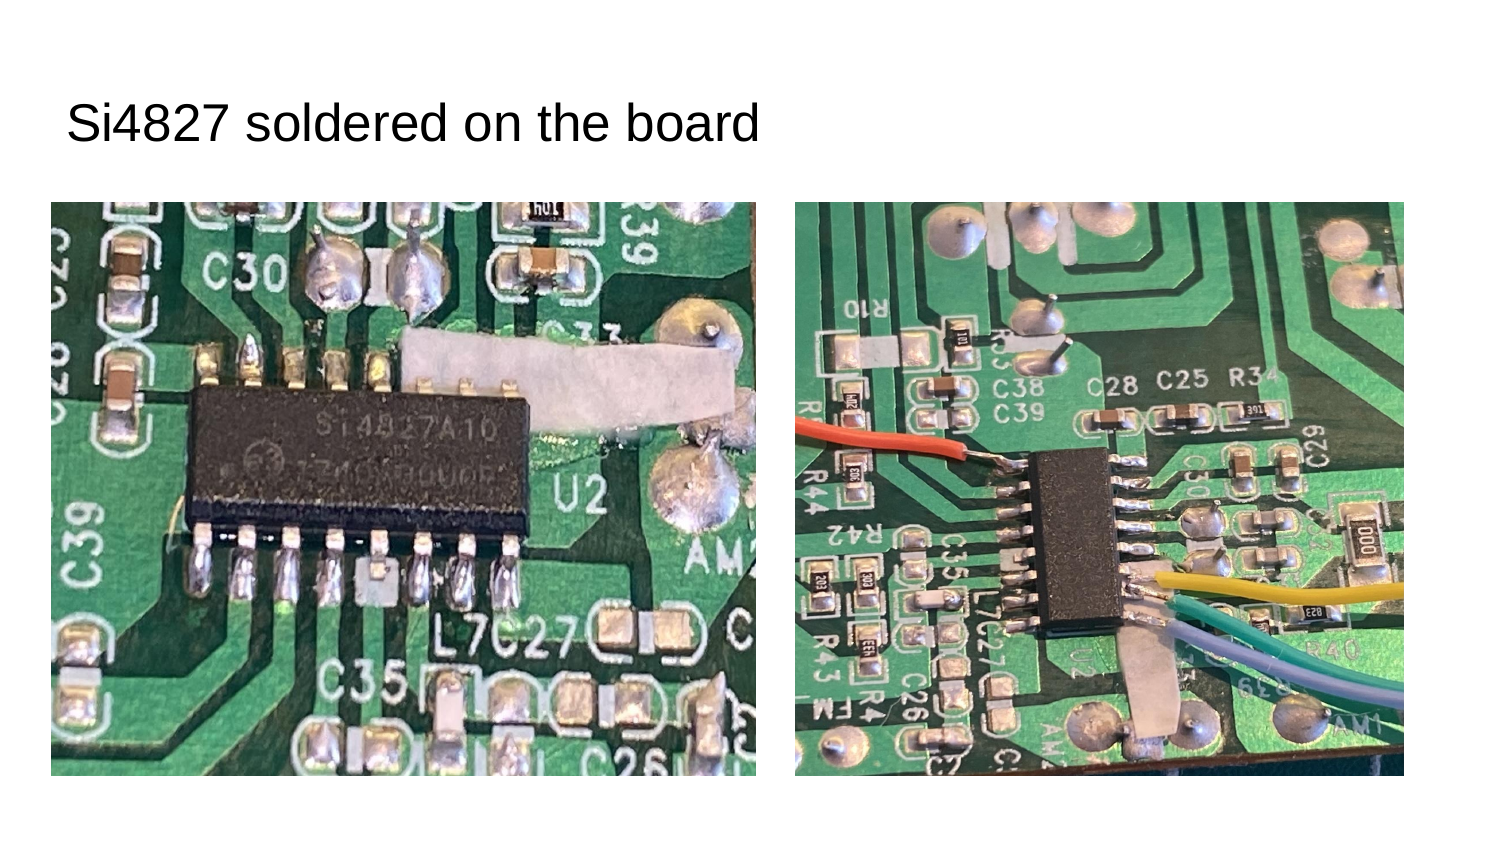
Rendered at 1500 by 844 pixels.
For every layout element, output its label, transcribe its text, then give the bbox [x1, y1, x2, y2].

title Si4827 soldered on the board [51, 72, 1449, 167]
picture [795, 201, 1404, 777]
picture [50, 201, 756, 777]
